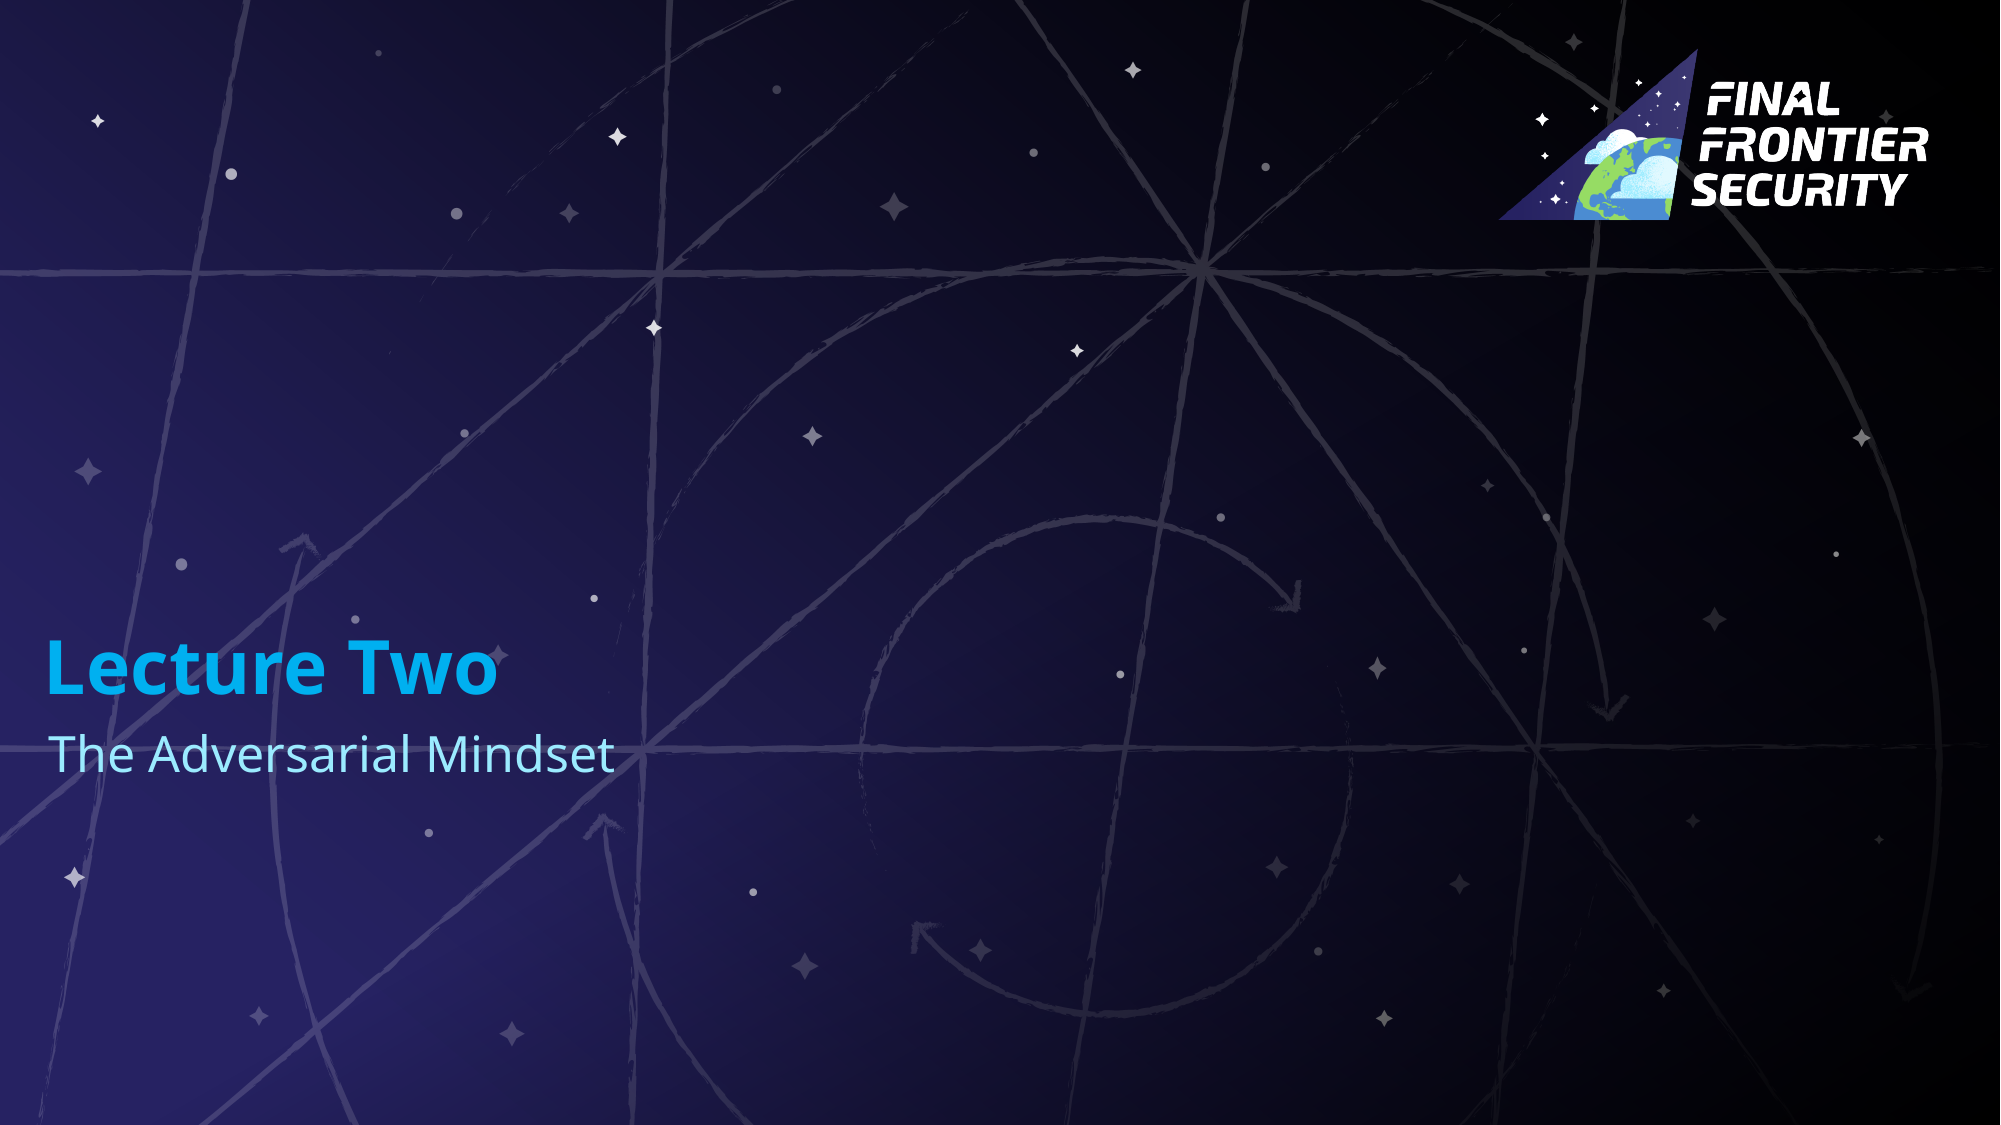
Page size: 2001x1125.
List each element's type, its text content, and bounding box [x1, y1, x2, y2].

picture [0, 0, 2000, 1125]
subtitle The Adversarial Mindset [48, 729, 803, 924]
title Lecture Two [43, 137, 808, 712]
